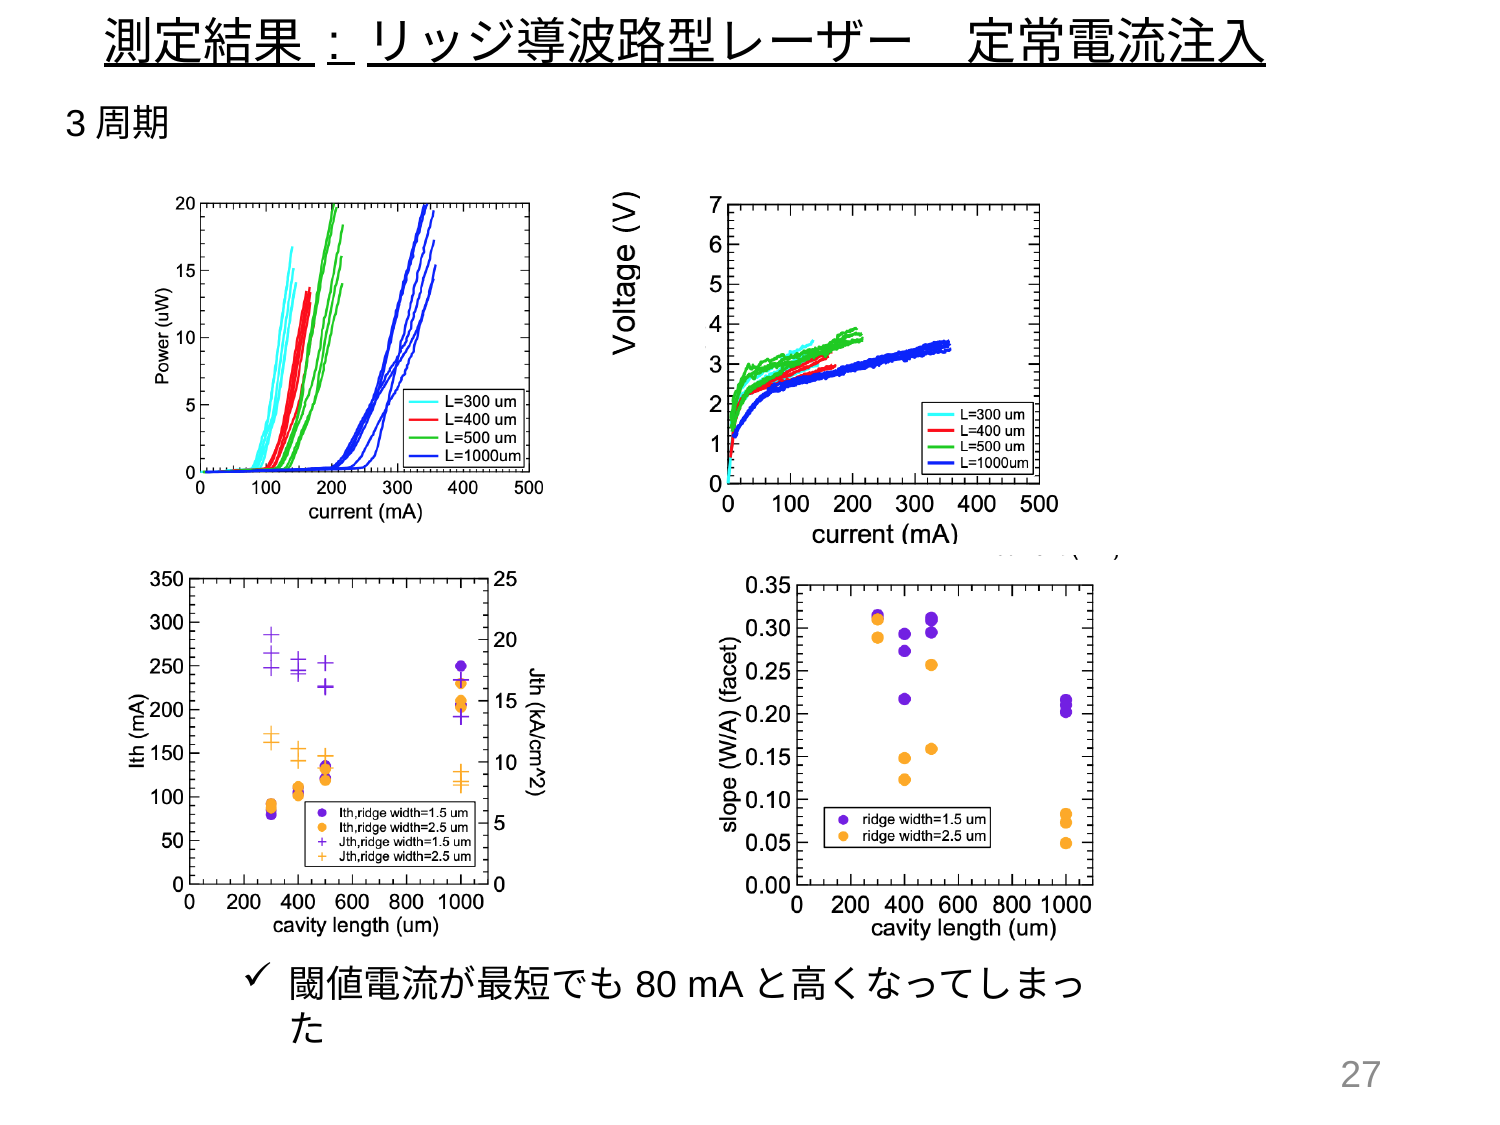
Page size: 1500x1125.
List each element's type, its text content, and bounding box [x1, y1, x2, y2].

picture [612, 53, 640, 600]
slide_number 26 [1059, 1042, 1397, 1103]
picture [102, 528, 559, 947]
title 測定結果 : リッジ導波路型レーザー 定常電流注入 [88, 0, 1383, 153]
picture [697, 555, 1135, 953]
text_box 3周期 [50, 91, 255, 152]
text_box 閾値電流が最短でも80 mAと高くなってしまった [227, 952, 1135, 1057]
picture [704, 172, 1064, 544]
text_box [145, 186, 556, 528]
